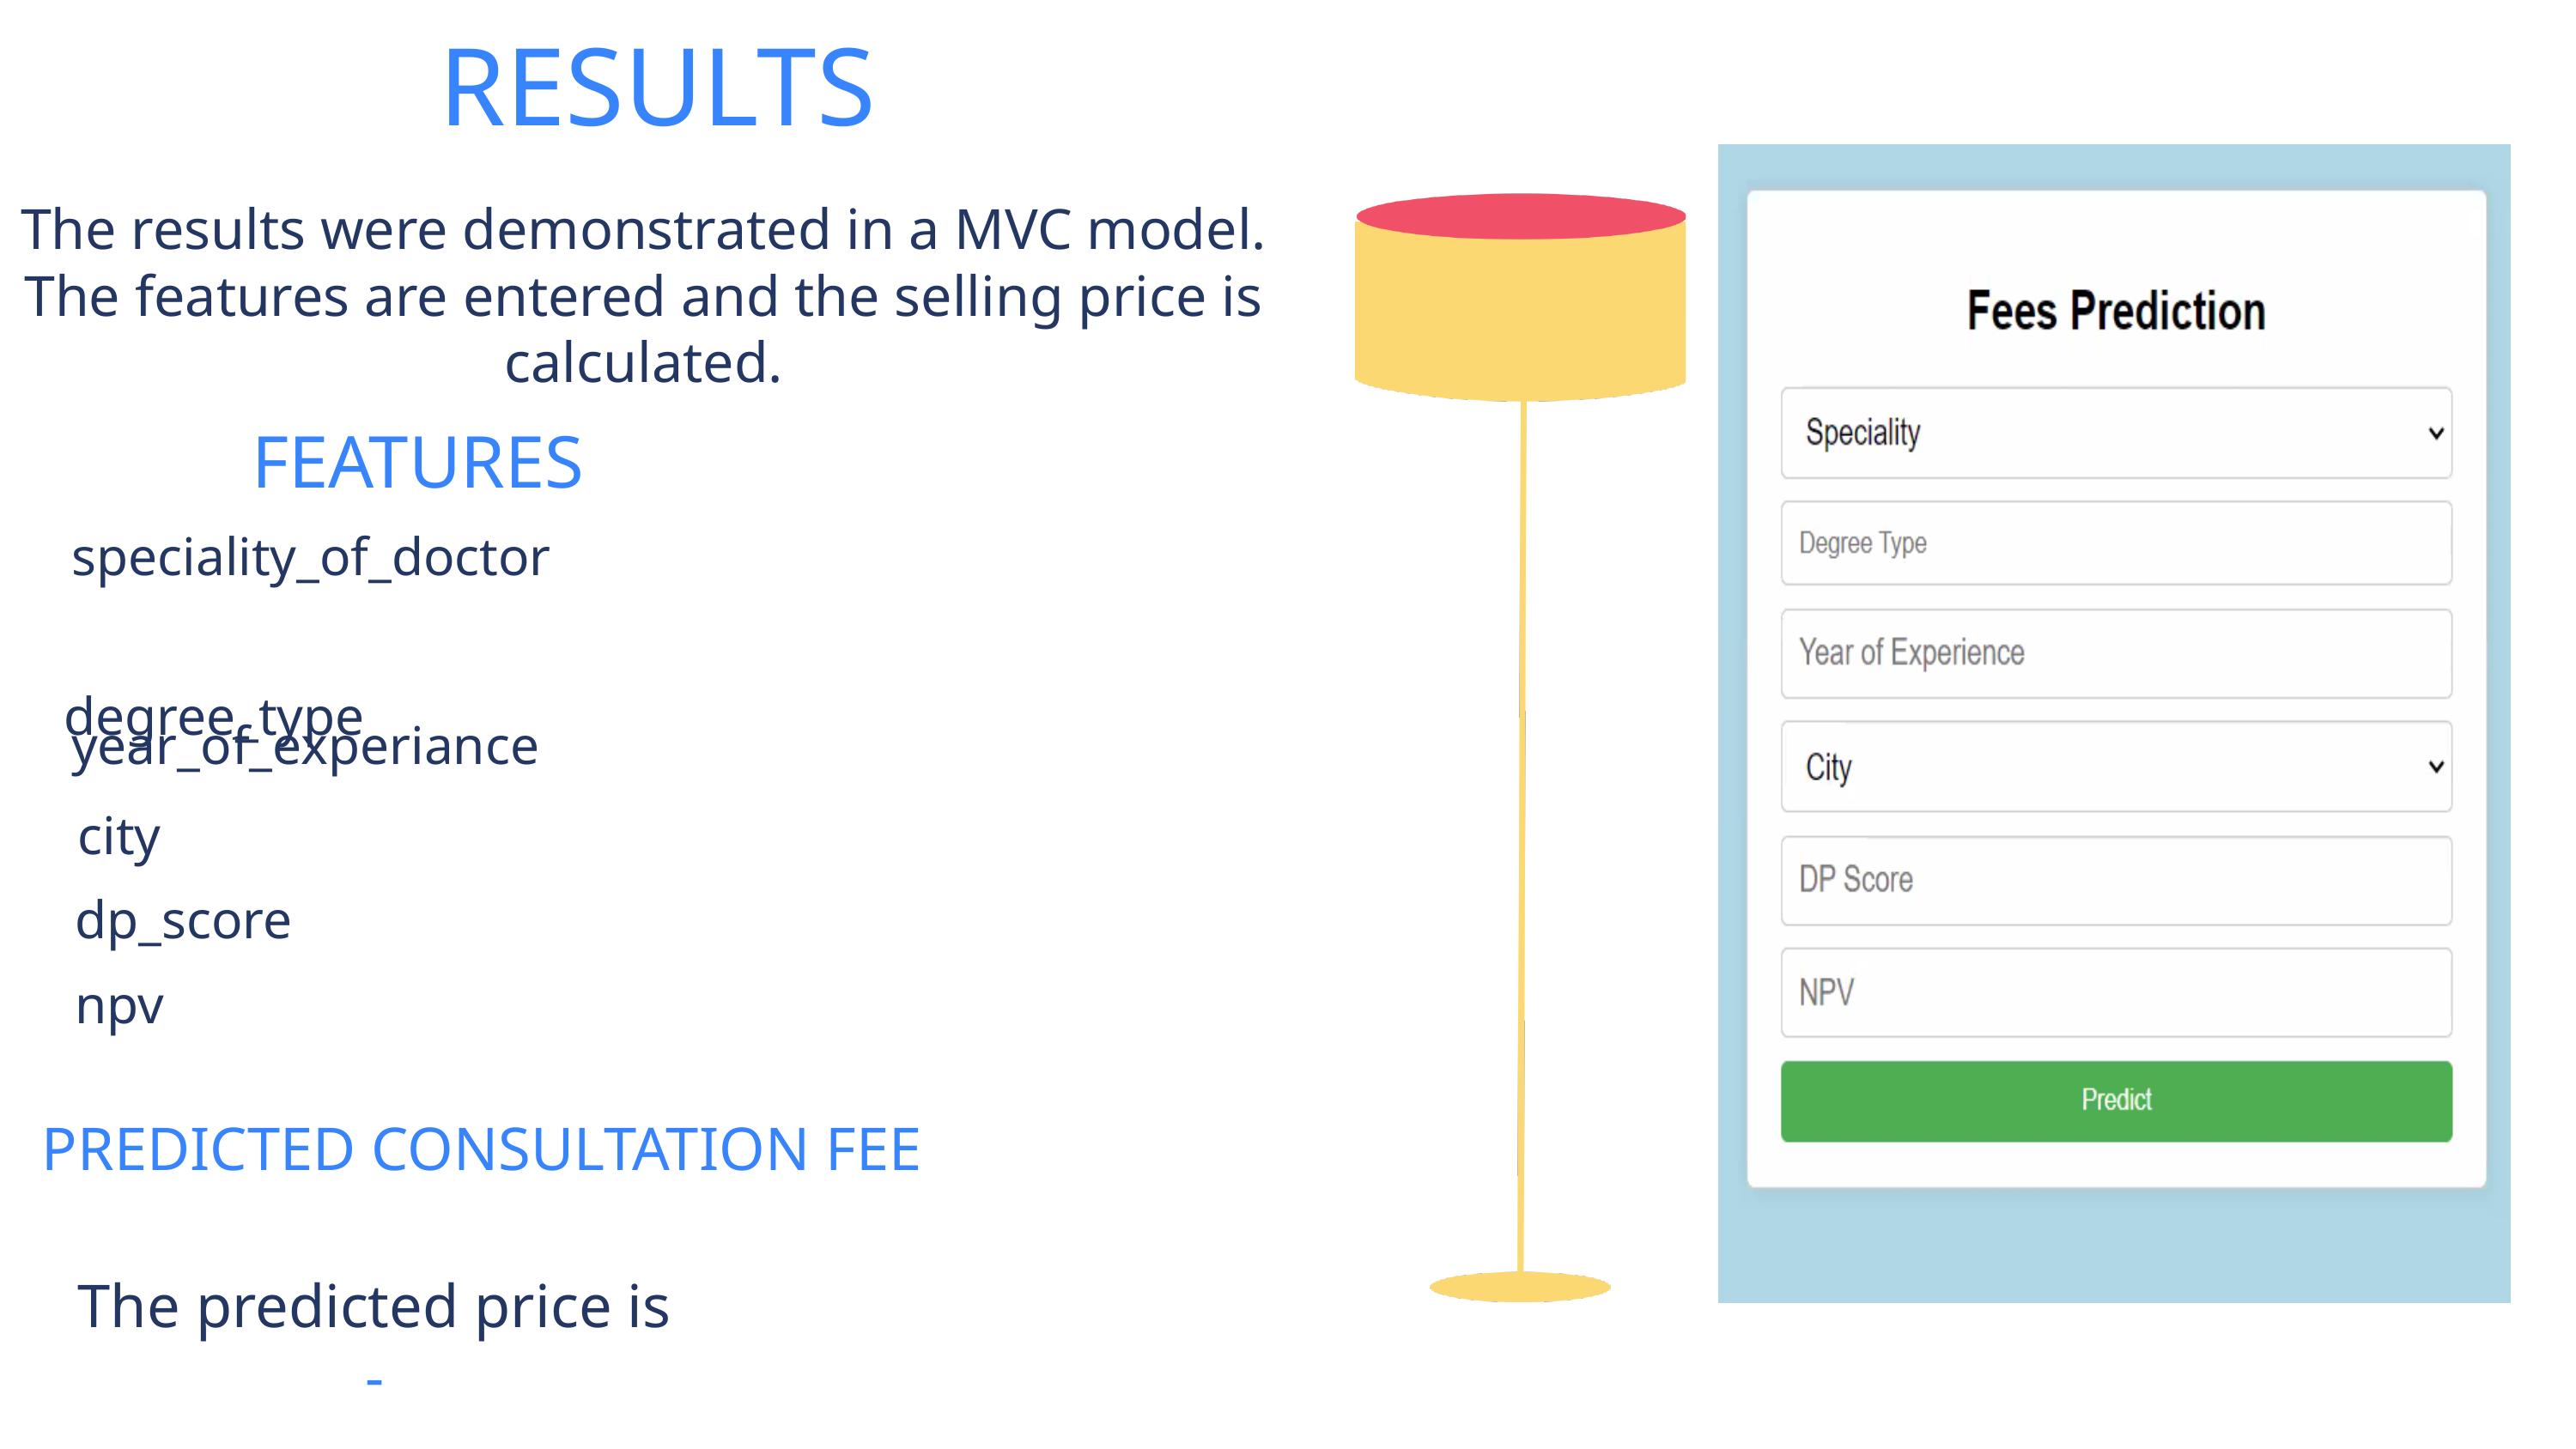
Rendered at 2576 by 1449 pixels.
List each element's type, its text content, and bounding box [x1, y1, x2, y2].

text_box The predicted price is - [61, 1269, 688, 1411]
text_box The results were demonstrated in a MVC model. The features are entered and the selling price is calculated. [0, 194, 1288, 394]
text_box FEATURES [233, 416, 604, 503]
picture [1718, 144, 2511, 1304]
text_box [38, 522, 1137, 1034]
text_box PREDICTED CONSULTATION FEE [39, 1111, 927, 1183]
text_box RESULTS [418, 18, 897, 148]
text_box [1354, 192, 1686, 1303]
